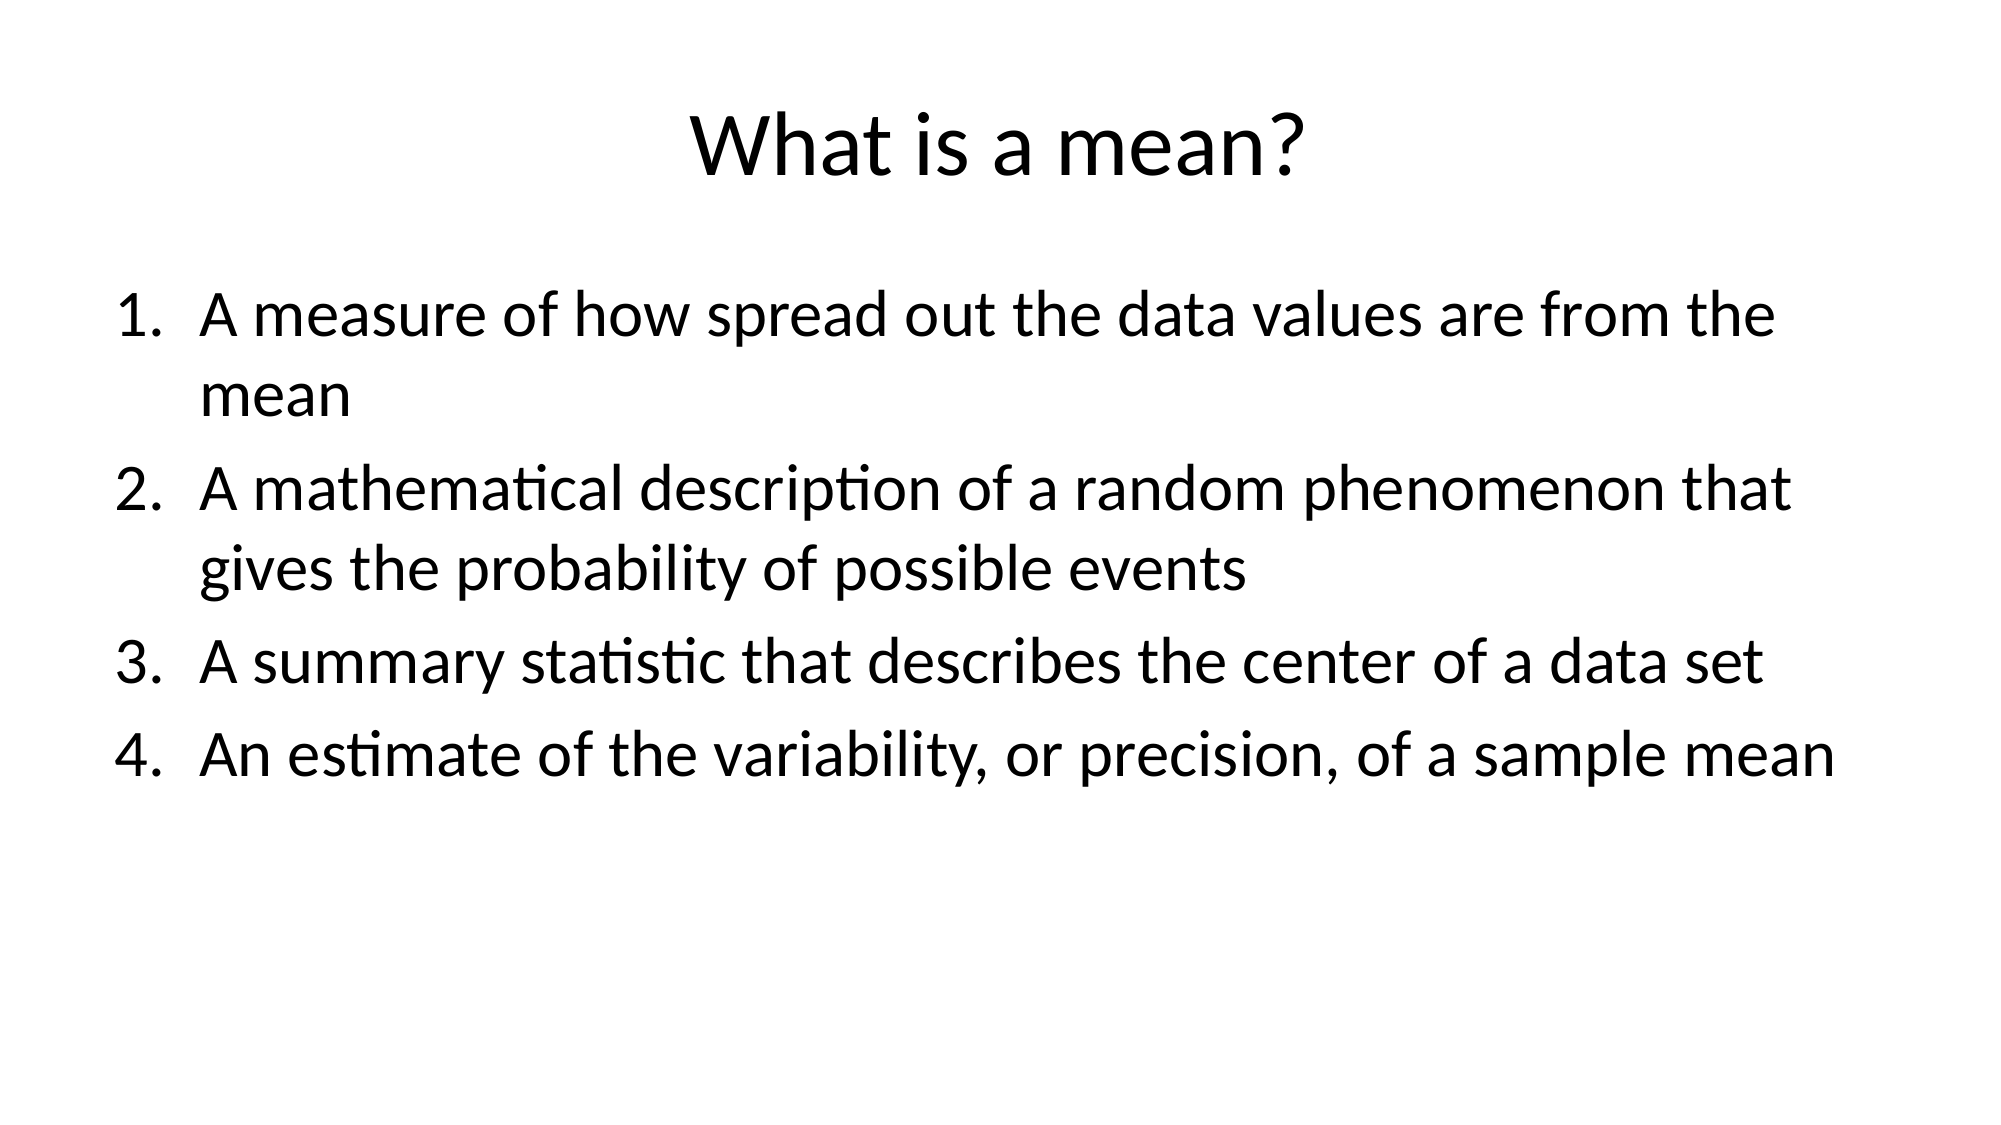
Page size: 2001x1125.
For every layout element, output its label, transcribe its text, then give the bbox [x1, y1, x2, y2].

title What is a mean? [99, 45, 1900, 233]
list A measure of how spread out the data values are from the mean A mathematical description of a random phenomenon that gives the probability of possible events A summary statistic that describes the center of a data set An estimate of the variability, or precision, of a sample mean [99, 262, 1900, 1005]
